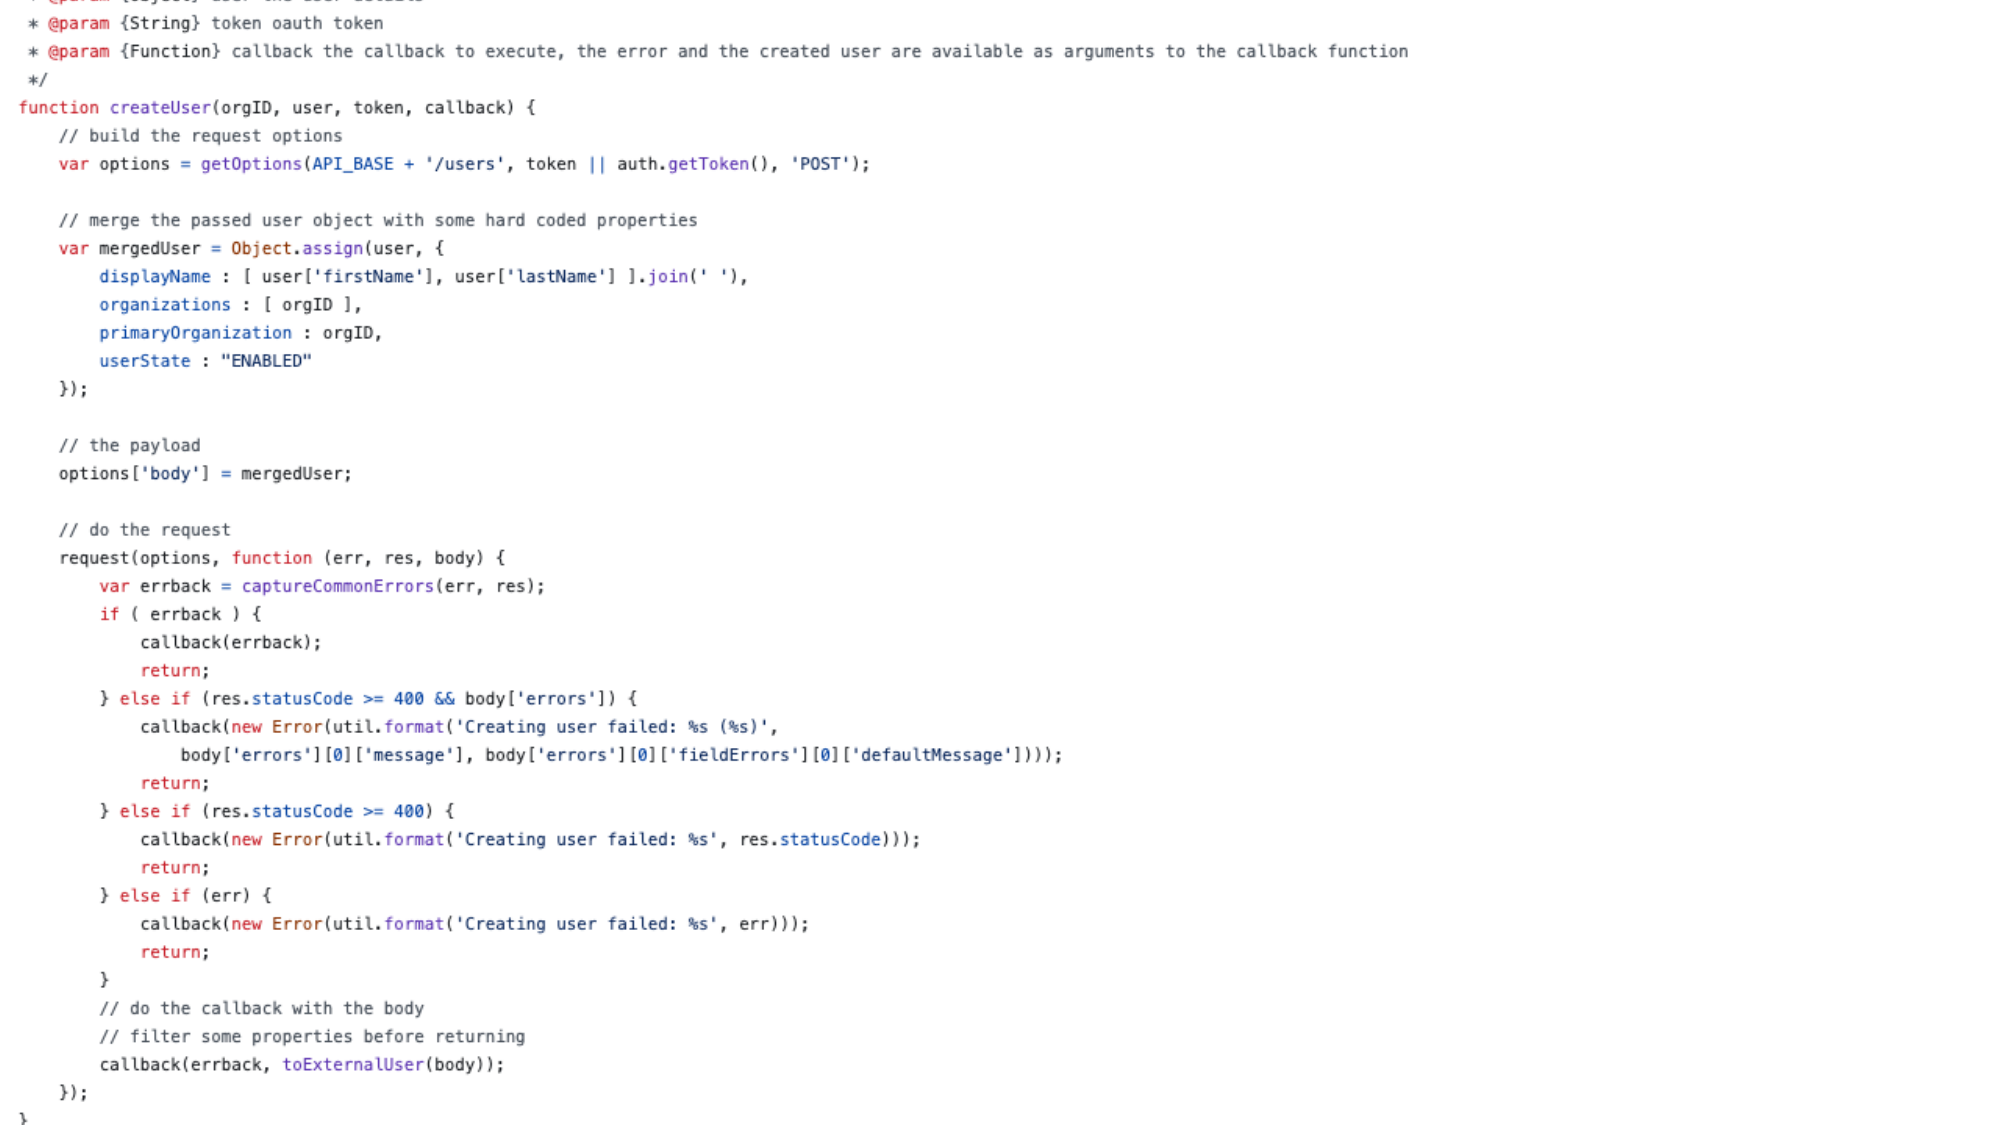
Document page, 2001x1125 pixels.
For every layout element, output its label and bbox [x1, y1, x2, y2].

list [0, 0, 2000, 1125]
